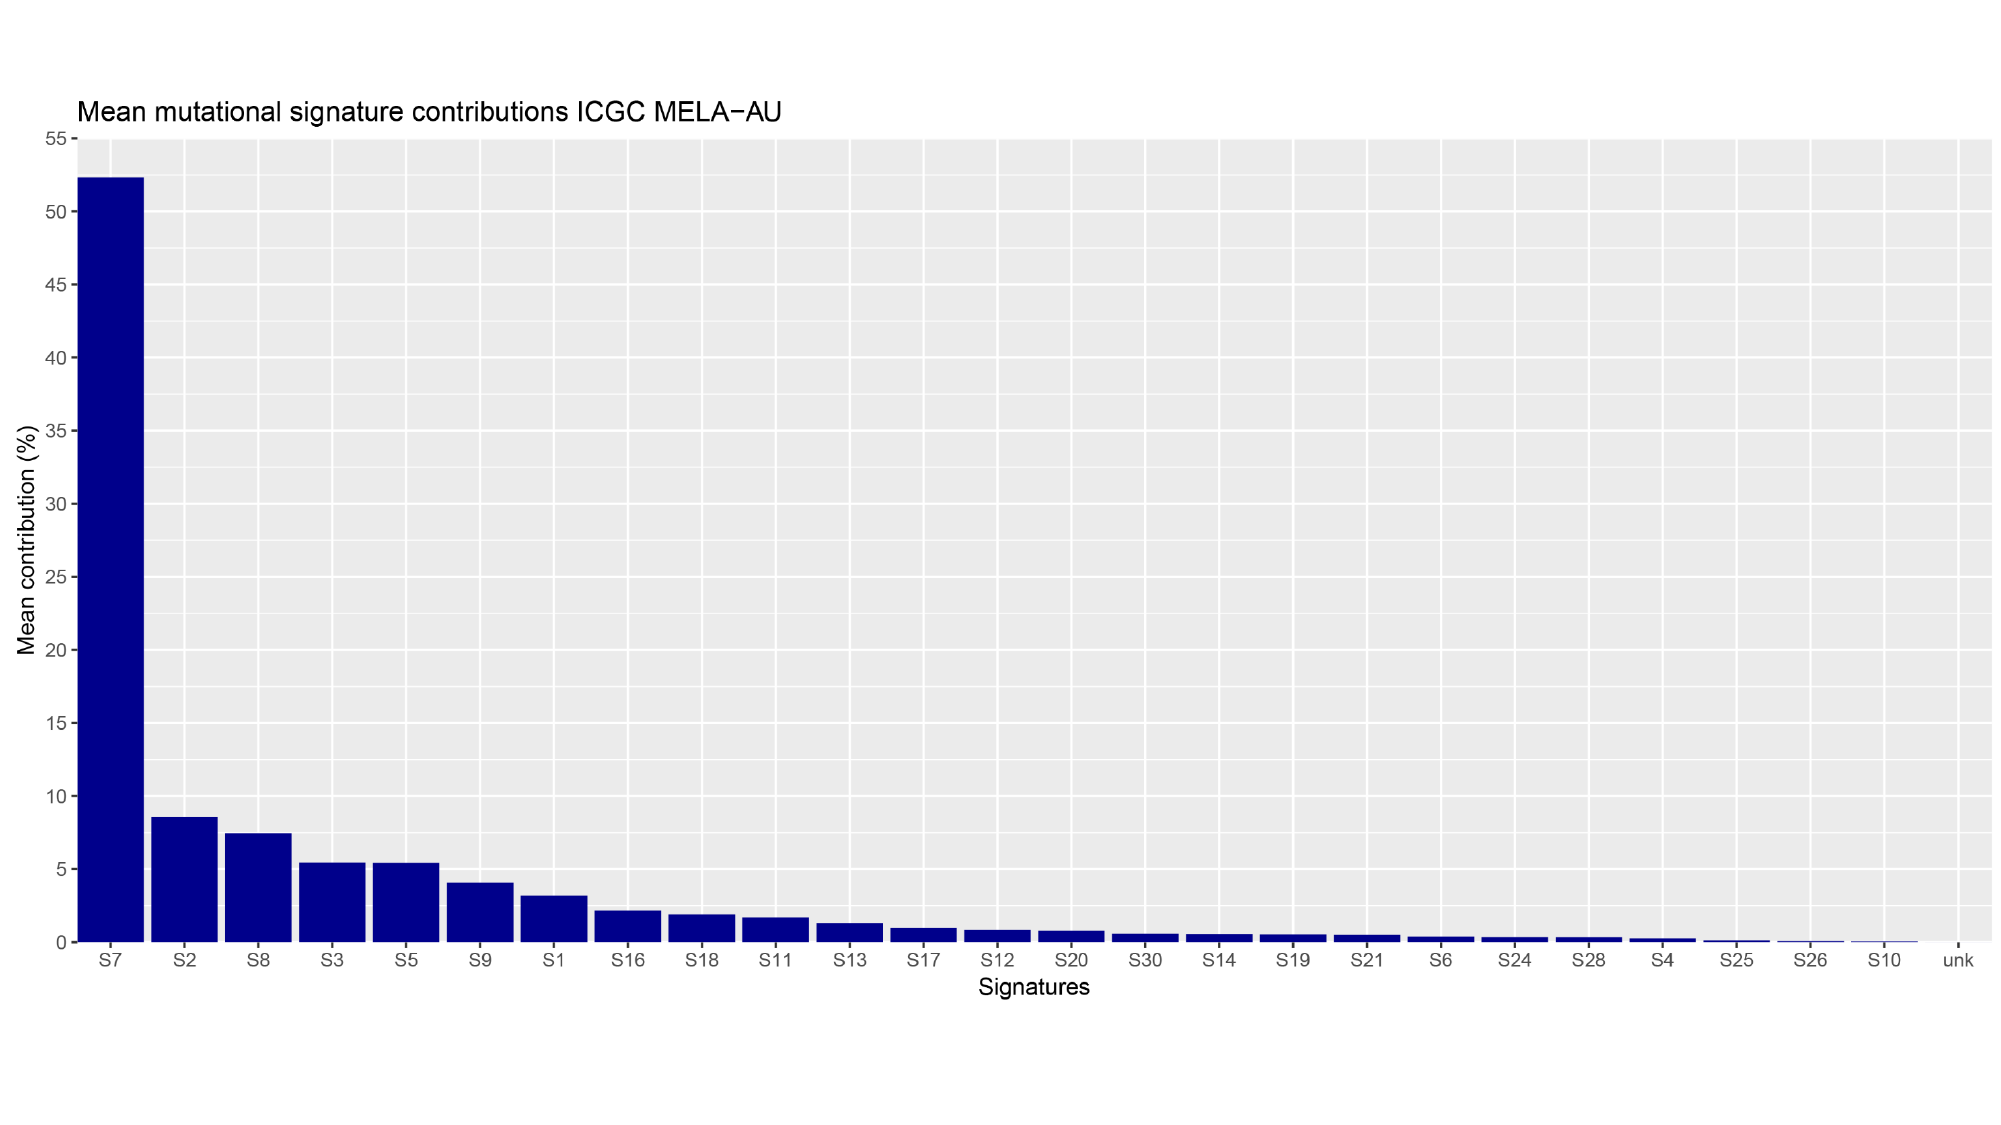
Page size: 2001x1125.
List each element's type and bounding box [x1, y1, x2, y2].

picture [5, 89, 2000, 1012]
